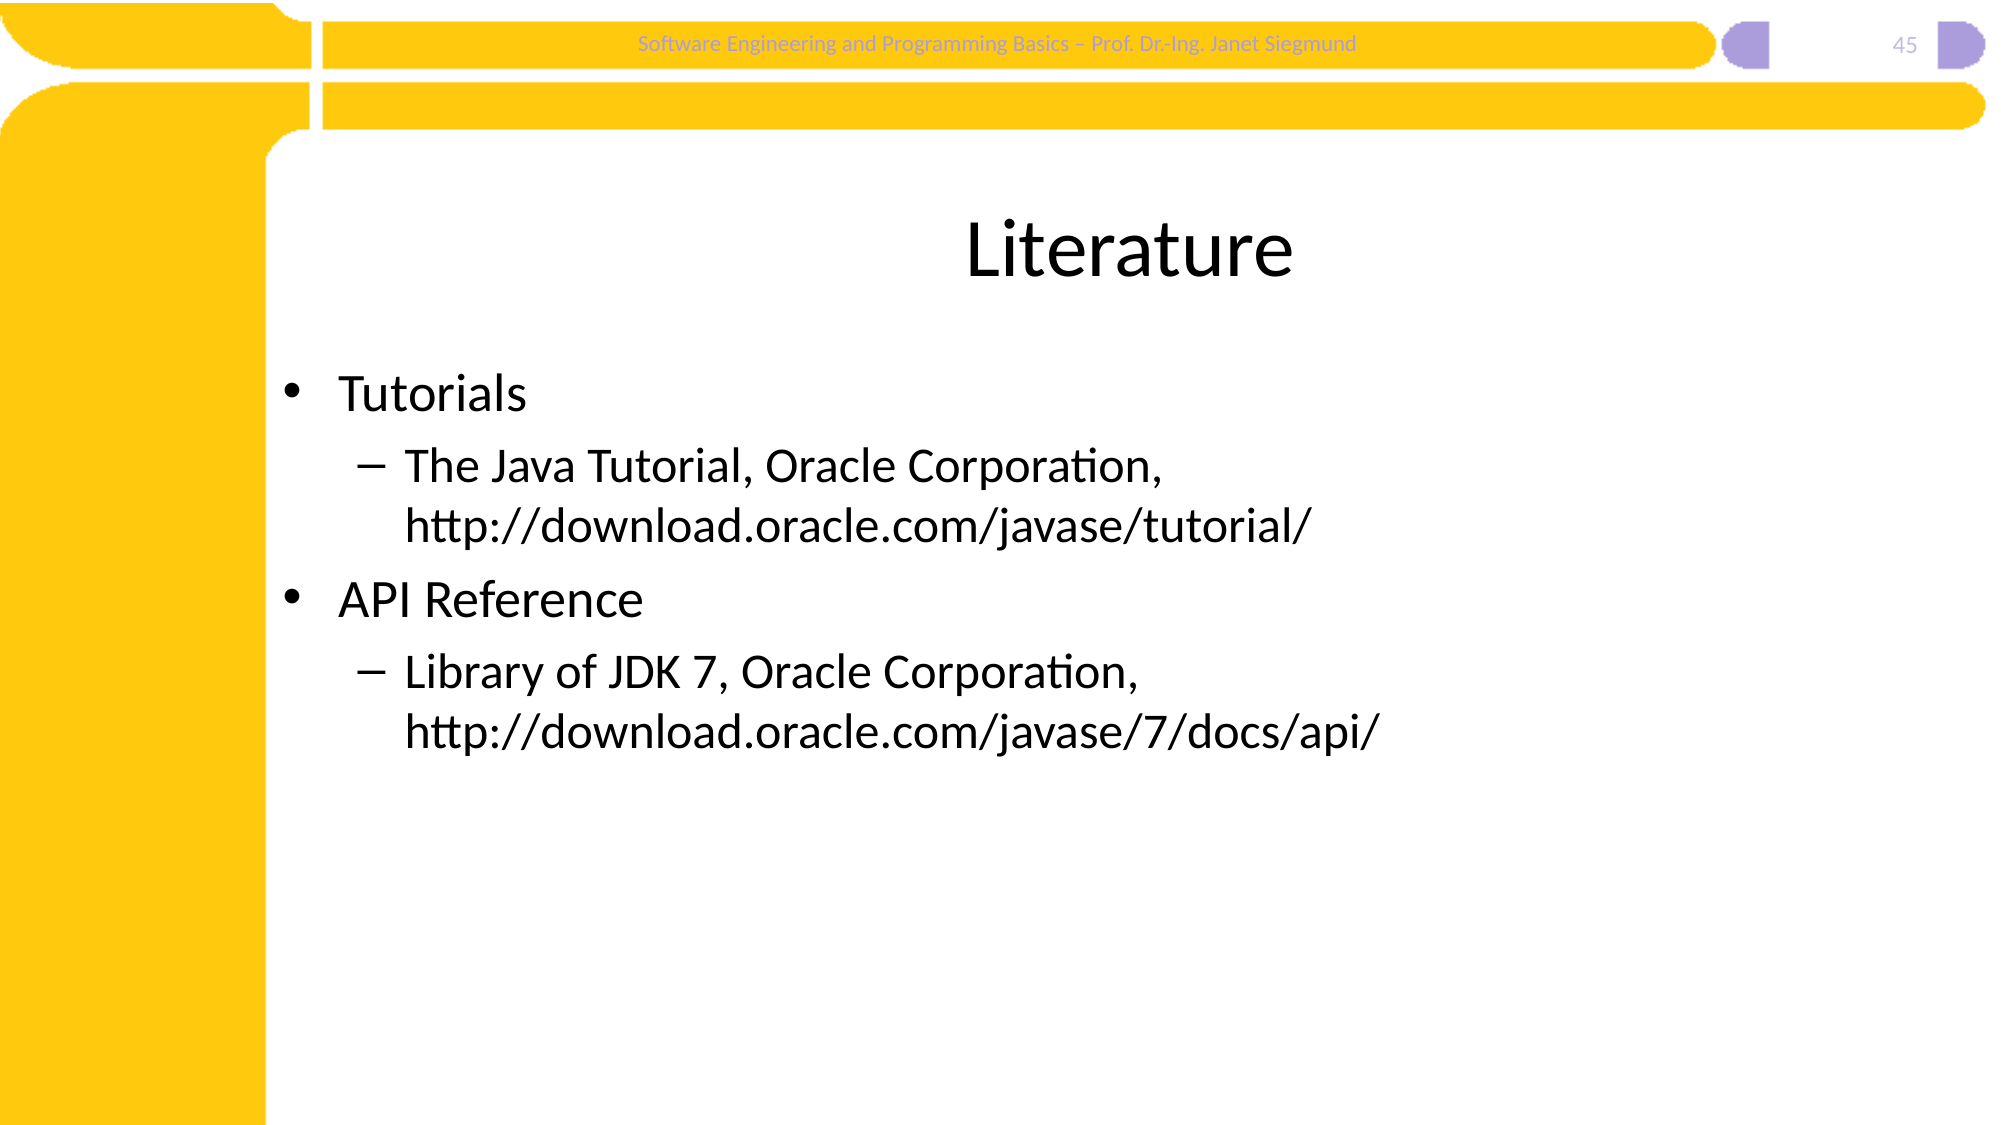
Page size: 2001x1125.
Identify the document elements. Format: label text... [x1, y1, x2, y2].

title Literature [267, 149, 1993, 338]
slide_number 45 [1767, 20, 1934, 67]
picture [0, 3, 1999, 1125]
list Tutorials The Java Tutorial, Oracle Corporation, http://download.oracle.com/javase/tutorial/ API Reference Library of JDK 7, Oracle Corporation, http://download.oracle.com/javase/7/docs/api/ [267, 349, 1993, 1104]
